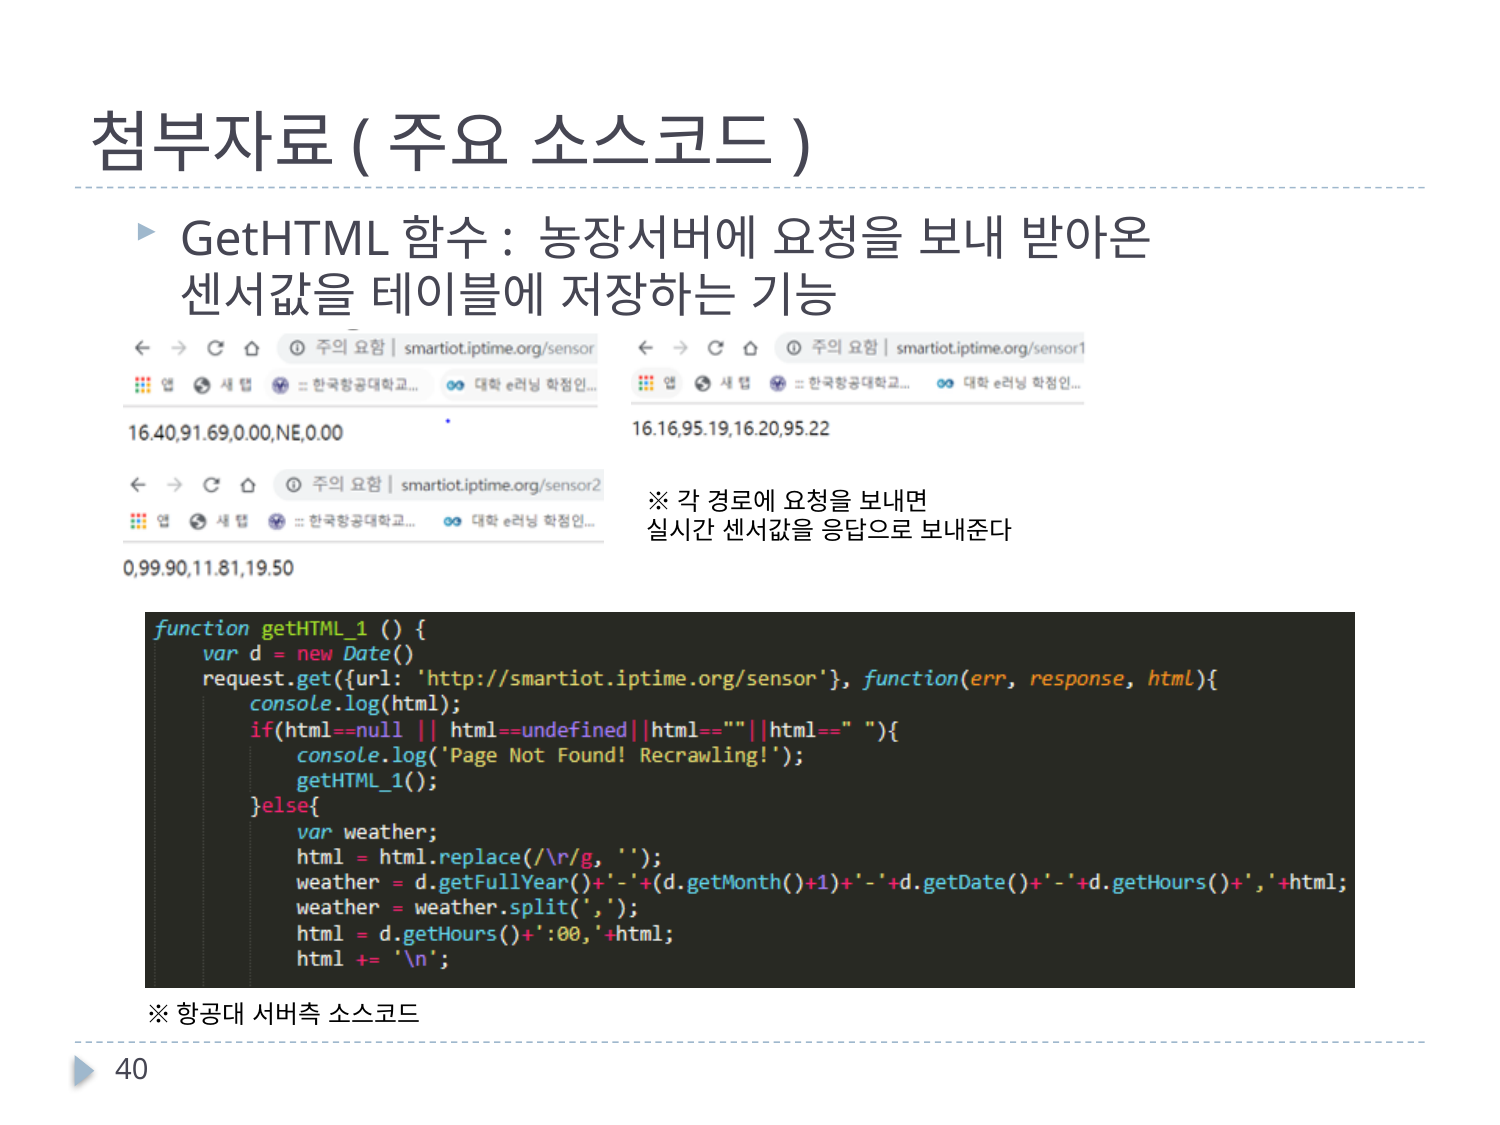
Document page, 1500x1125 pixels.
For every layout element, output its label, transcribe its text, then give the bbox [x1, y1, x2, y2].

picture [145, 612, 1355, 988]
text_box ※항공대 서버측 소스코드 [122, 994, 444, 1033]
list GetHTML함수: 농장서버에 요청을 보내 받아온 센서값을 테이블에 저장하는 기능 [75, 200, 1425, 1010]
slide_number 40 [100, 1042, 426, 1103]
picture [631, 329, 1093, 450]
text_box ※각 경로에 요청을 보내면 실시간 센서값을 응답으로 보내준다 [630, 511, 1070, 549]
title 첨부자료(주요 소스코드) [75, 24, 1425, 188]
picture [123, 329, 604, 459]
picture [123, 468, 604, 592]
